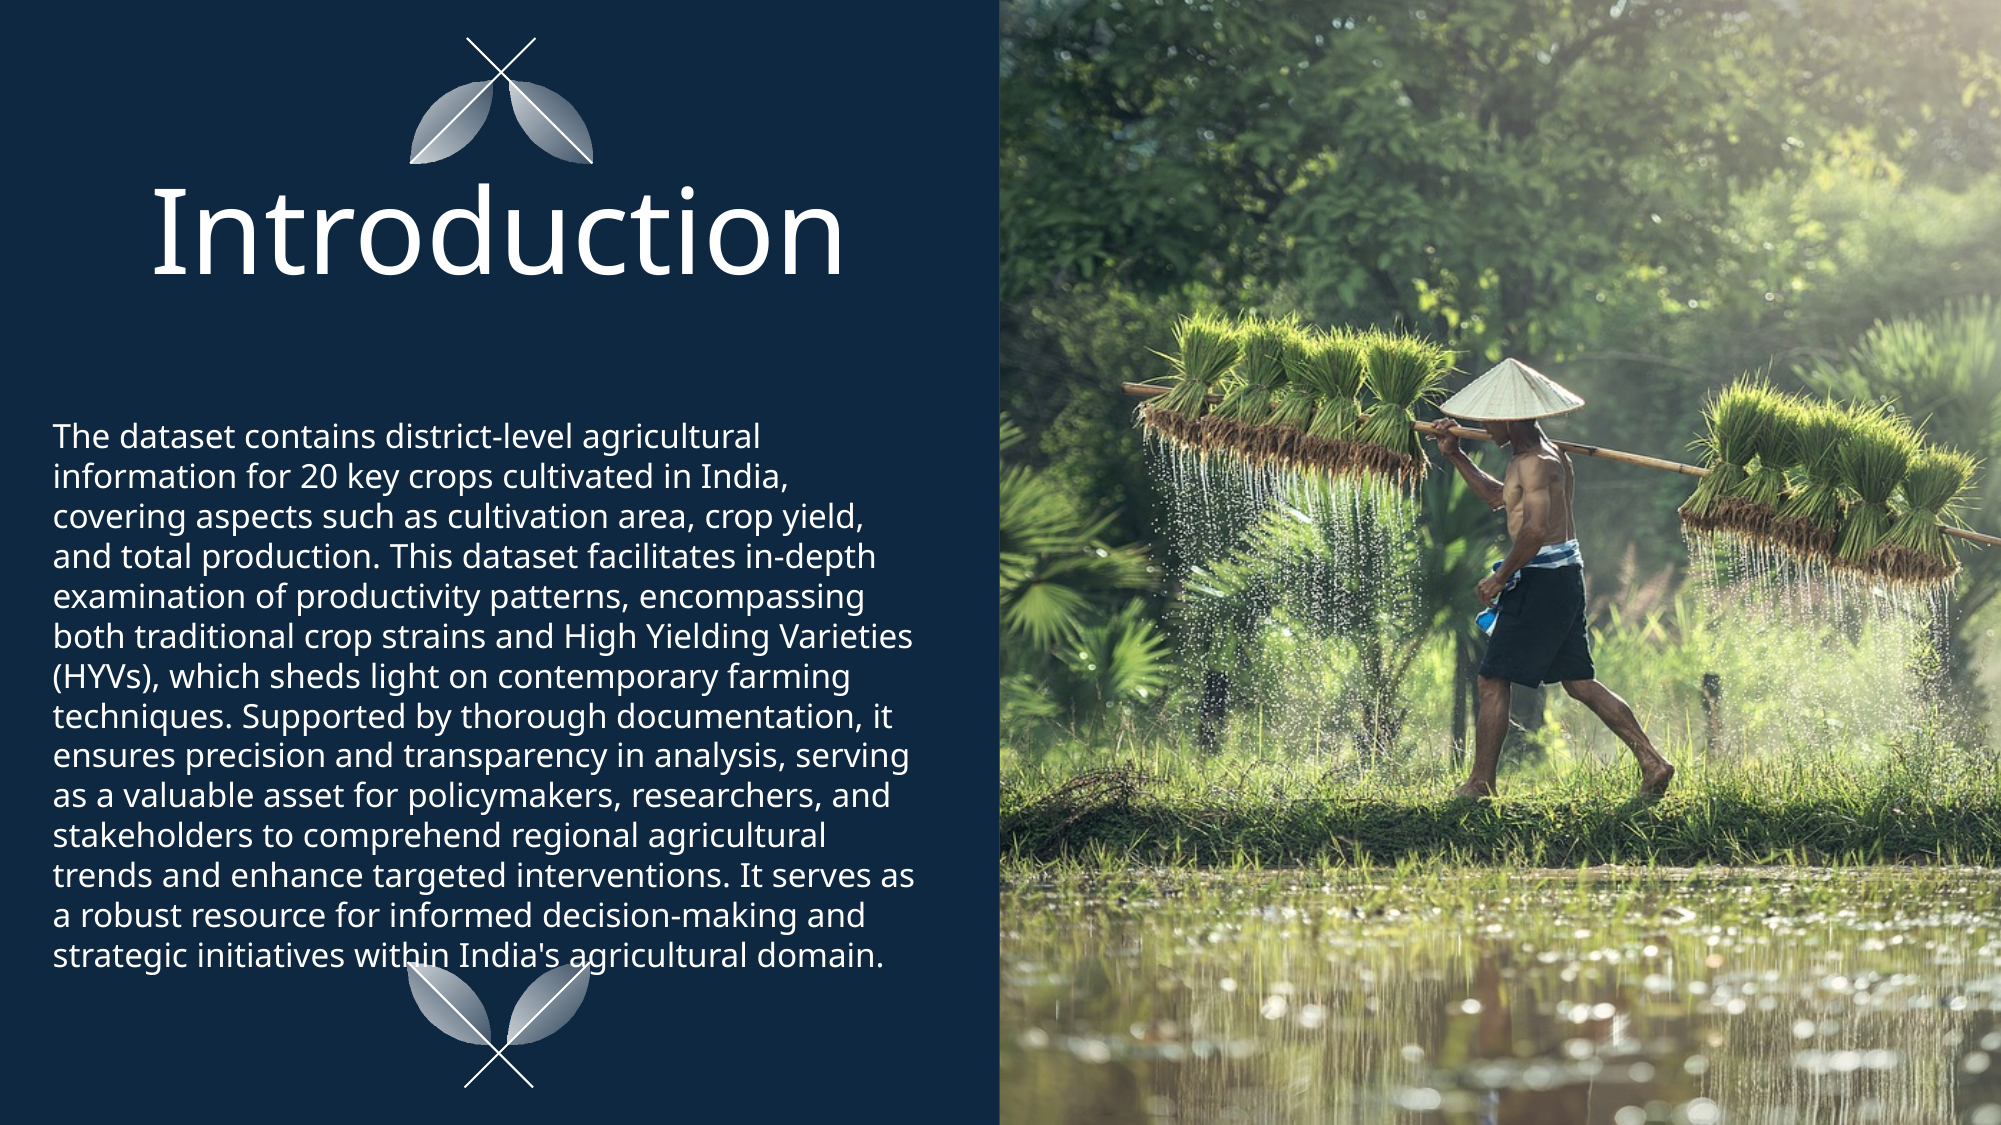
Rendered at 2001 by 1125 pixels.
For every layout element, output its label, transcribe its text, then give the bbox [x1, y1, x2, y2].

text_box The dataset contains district-level agricultural information for 20 key crops cultivated in India, covering aspects such as cultivation area, crop yield, and total production. This dataset facilitates in-depth examination of productivity patterns, encompassing both traditional crop strains and High Yielding Varieties (HYVs), which sheds light on contemporary farming techniques. Supported by thorough documentation, it ensures precision and transparency in analysis, serving as a valuable asset for policymakers, researchers, and stakeholders to comprehend regional agricultural trends and enhance targeted interventions. It serves as a robust resource for informed decision-making and strategic initiatives within India's agricultural domain. [37, 407, 936, 982]
picture [999, 0, 2001, 1125]
title Introduction [75, 163, 925, 309]
